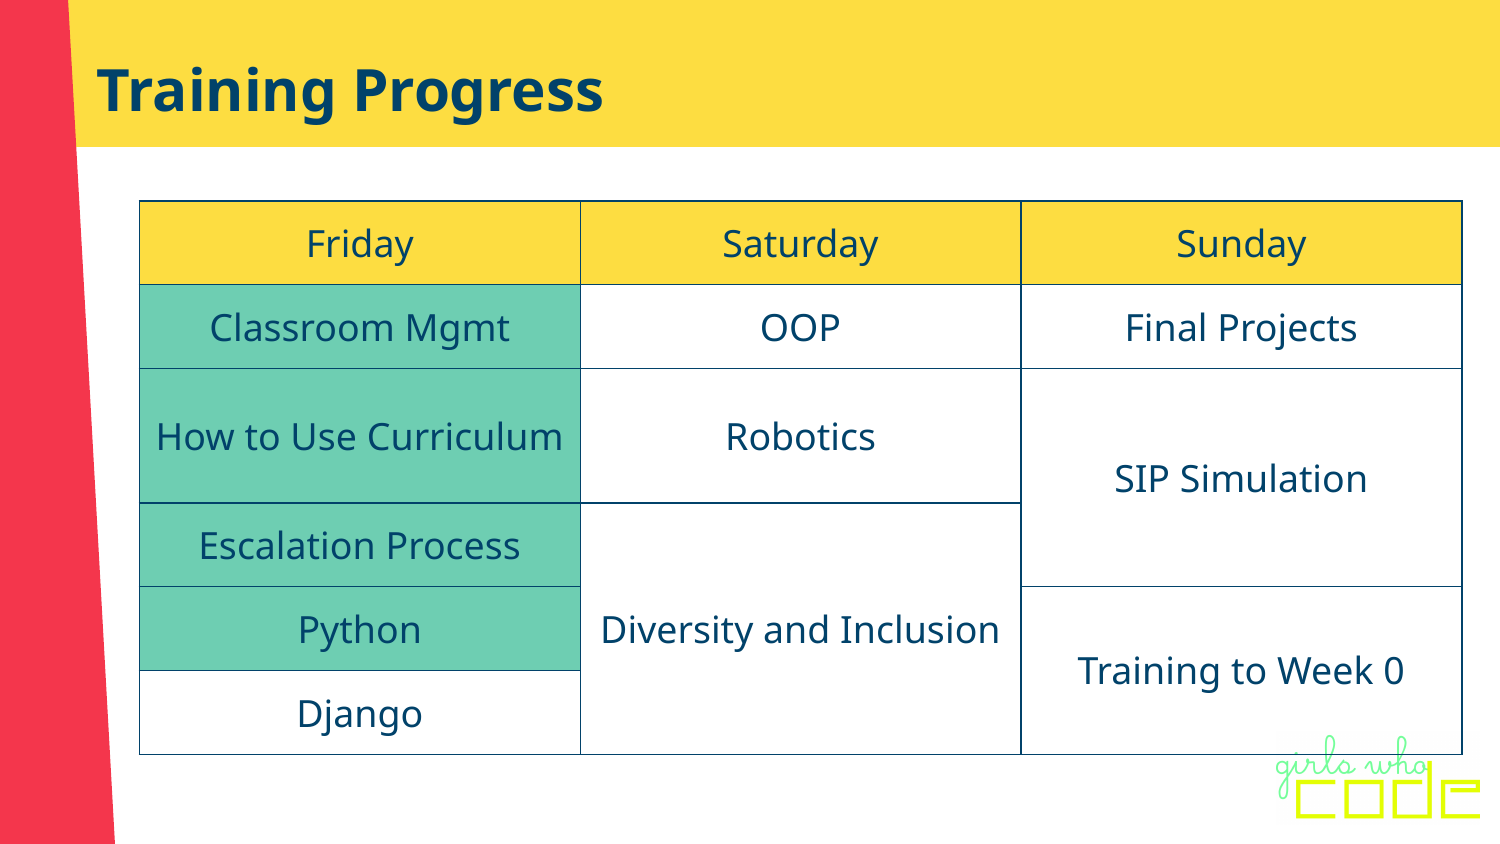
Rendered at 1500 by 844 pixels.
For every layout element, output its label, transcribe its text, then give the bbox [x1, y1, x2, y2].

table_cell Python [140, 587, 580, 670]
table_cell Robotics [581, 369, 1020, 502]
table_cell Final Projects [1022, 285, 1461, 368]
text_box [120, 170, 1500, 731]
text_box Training Progress [81, 38, 1480, 133]
table_header Sunday [1022, 202, 1461, 284]
table_cell Django [140, 671, 580, 754]
table_cell OOP [581, 285, 1020, 368]
text_box [69, 0, 1500, 147]
table_cell SIP Simulation [1022, 369, 1461, 586]
picture [1276, 730, 1480, 826]
table_cell How to Use Curriculum [140, 369, 580, 502]
table_cell Training to Week 0 [1022, 587, 1461, 754]
table_cell Diversity and Inclusion [581, 504, 1020, 754]
table_header Saturday [581, 202, 1020, 284]
table_cell Classroom Mgmt [140, 285, 580, 368]
text_box [0, 0, 115, 844]
table_cell Escalation Process [140, 504, 580, 586]
table_header Friday [140, 202, 580, 284]
